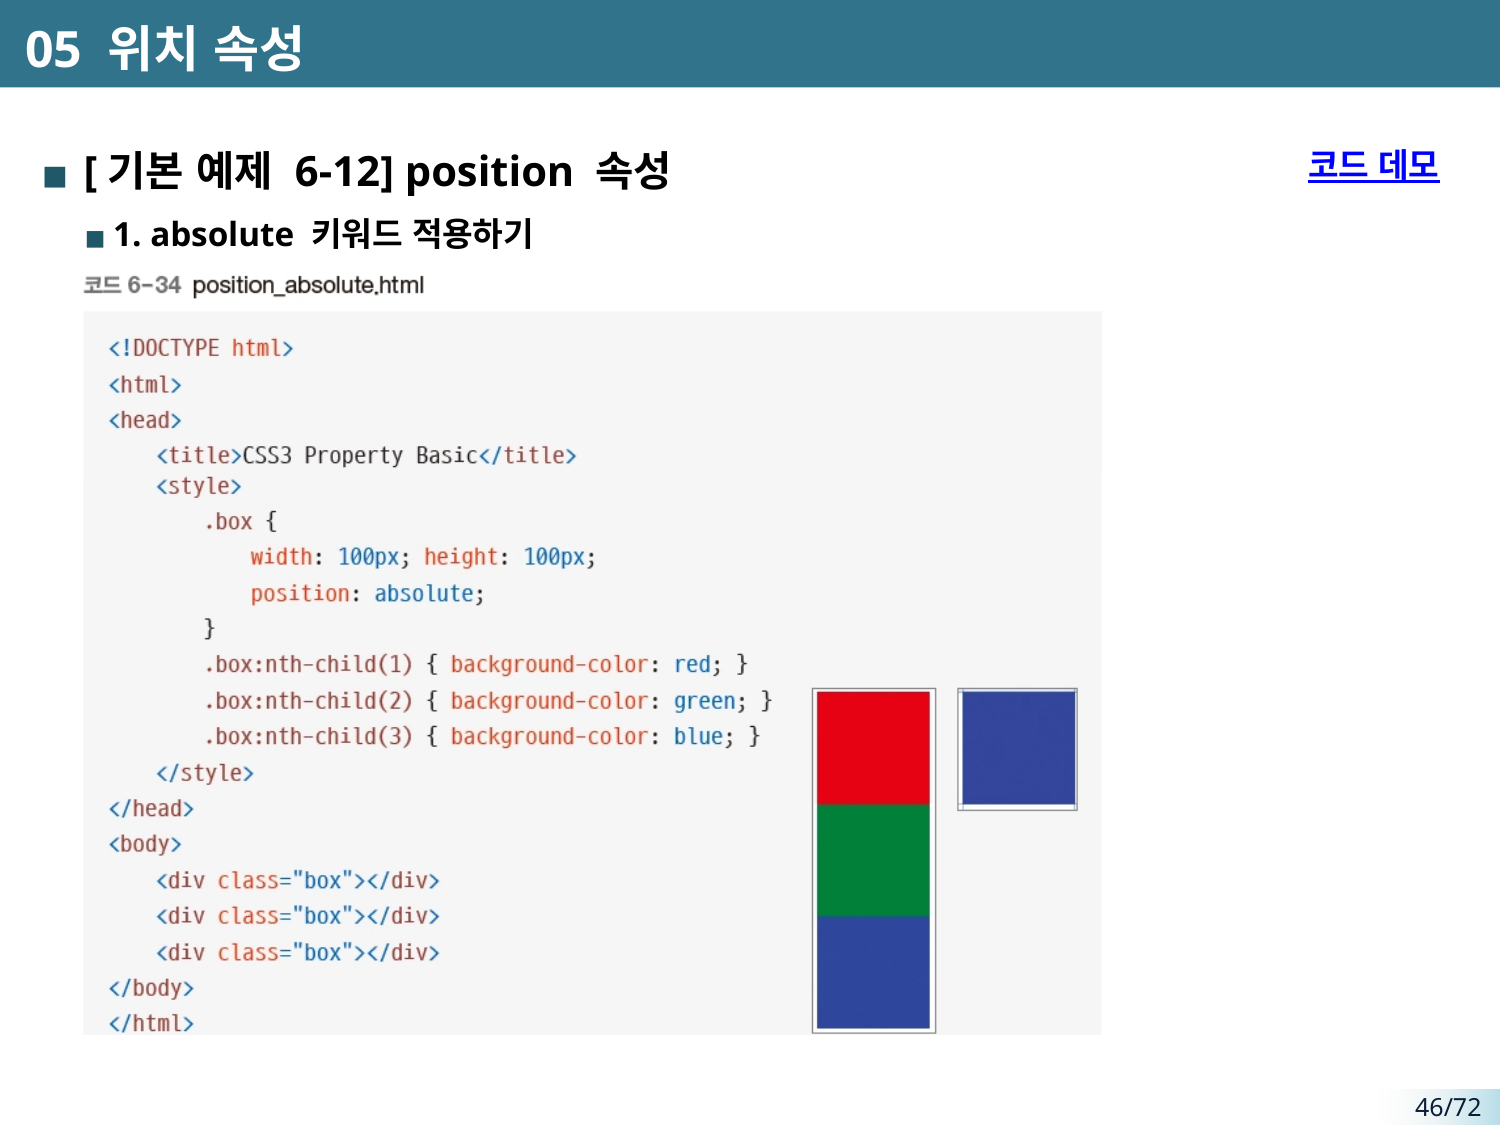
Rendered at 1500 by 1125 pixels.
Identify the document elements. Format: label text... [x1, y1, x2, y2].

title 05 위치 속성 [10, 8, 1288, 87]
list [기본 예제 6-12] position 속성 1. absolute 키워드 적용하기 [10, 126, 1481, 1057]
text_box 코드 데모 [1293, 137, 1495, 193]
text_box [76, 266, 1113, 1036]
